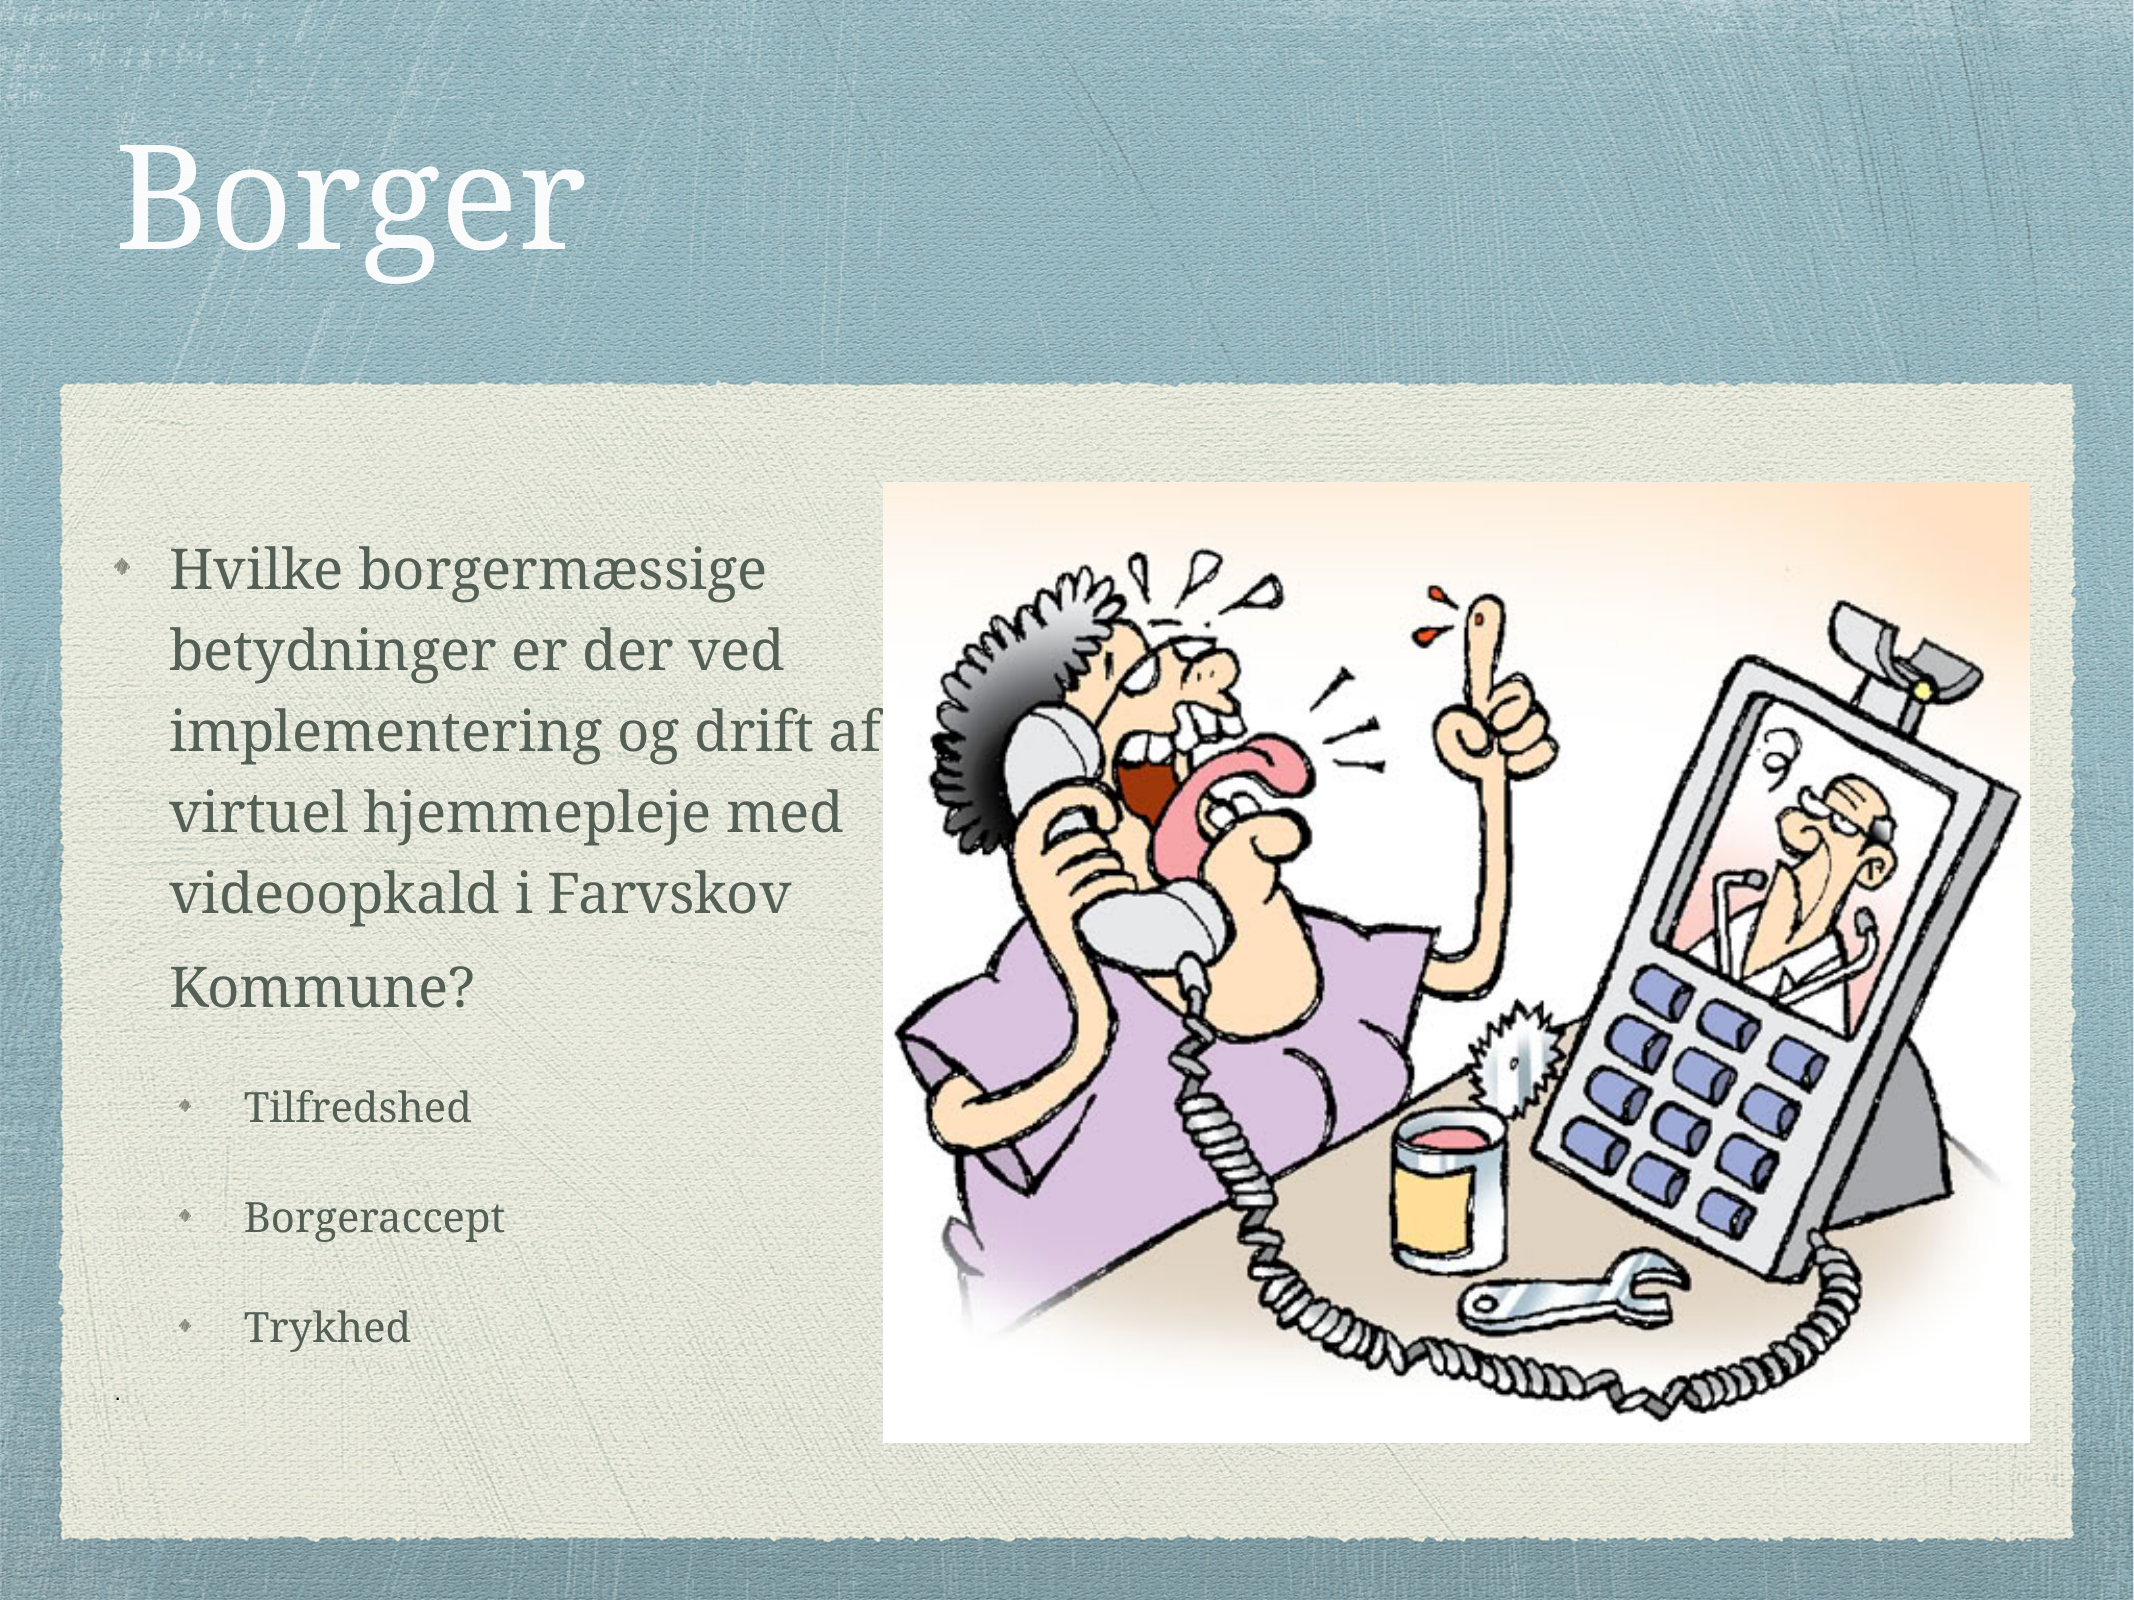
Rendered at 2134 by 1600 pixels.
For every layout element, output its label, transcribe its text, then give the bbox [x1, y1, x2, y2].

picture [0, 0, 2134, 1600]
list Hvilke borgermæssige betydninger er der ved implementering og drift af virtuel hjemmepleje med videoopkald i Farvskov Kommune? Tilfredshed Borgeraccept Trykhed . [105, 430, 1026, 1495]
title Borger [105, 24, 2028, 359]
